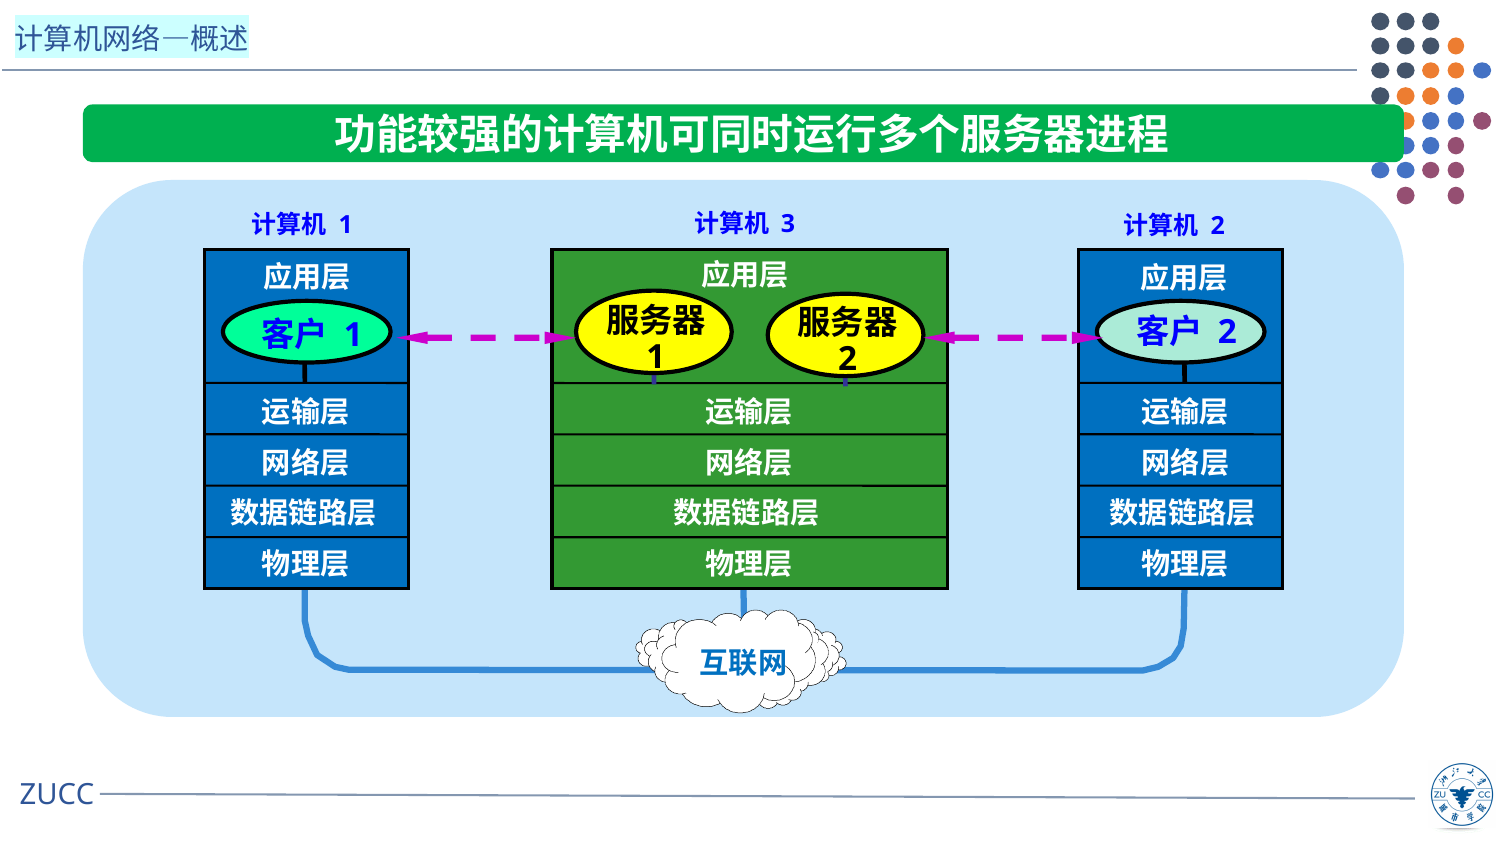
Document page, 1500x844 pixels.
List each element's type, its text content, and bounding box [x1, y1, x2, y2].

text_box 功能较强的计算机可同时运行多个服务器进程 [319, 100, 1194, 166]
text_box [204, 200, 1283, 671]
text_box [632, 607, 849, 718]
text_box [1194, 104, 1404, 163]
text_box [80, 177, 1407, 720]
picture [1415, 750, 1500, 837]
text_box [82, 104, 319, 163]
